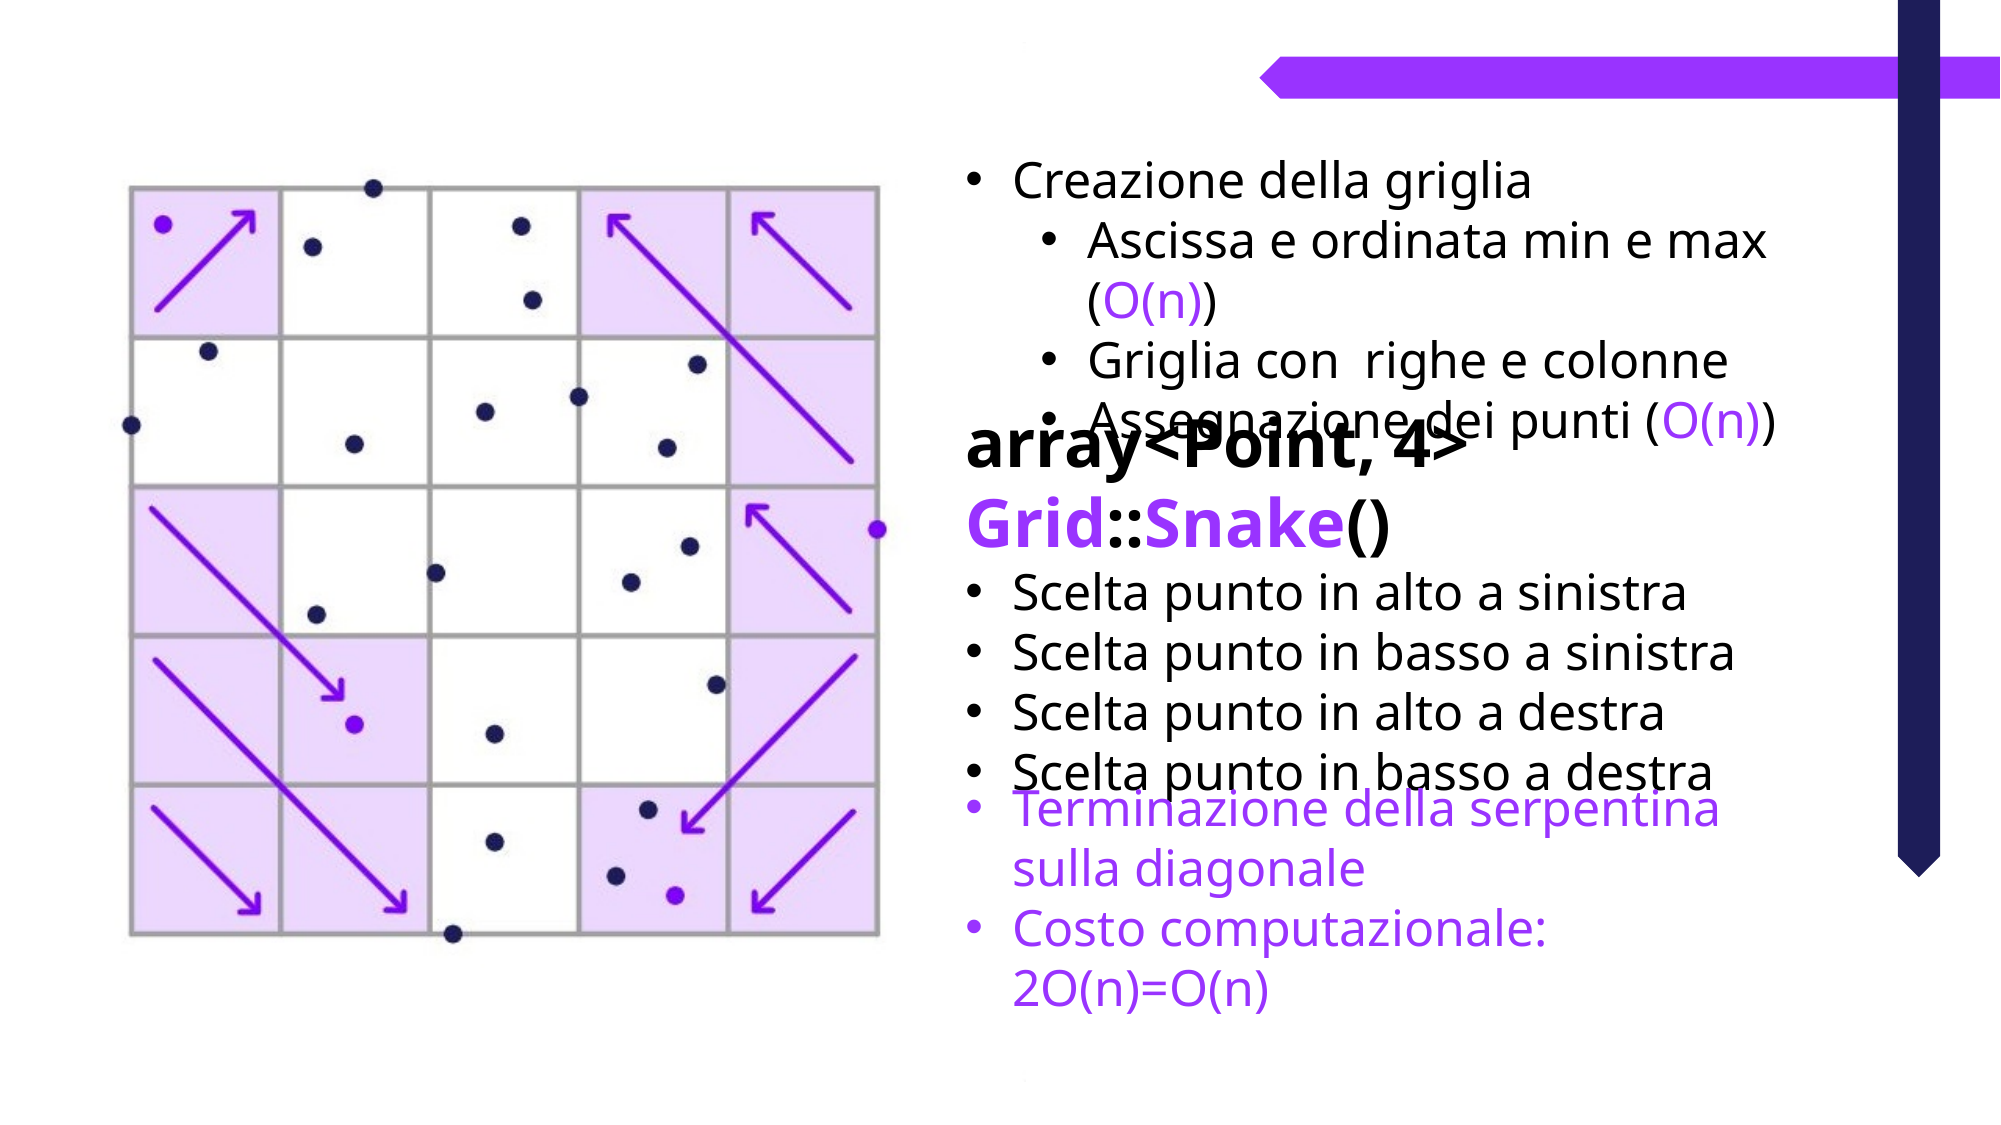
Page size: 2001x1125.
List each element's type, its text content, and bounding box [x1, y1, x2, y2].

text_box [1257, 55, 1896, 100]
text_box [1942, 55, 2000, 100]
text_box array<Point, 4> Grid::Snake() Scelta punto in alto a sinistra Scelta punto in basso a sinistra Scelta punto in alto a destra Scelta punto in basso a destra [1026, 393, 1851, 808]
text_box [1896, 0, 1942, 879]
text_box Terminazione della serpentina sulla diagonale Costo computazionale: 2O(n)=O(n) [1026, 769, 1802, 1024]
picture [0, 42, 1026, 1083]
